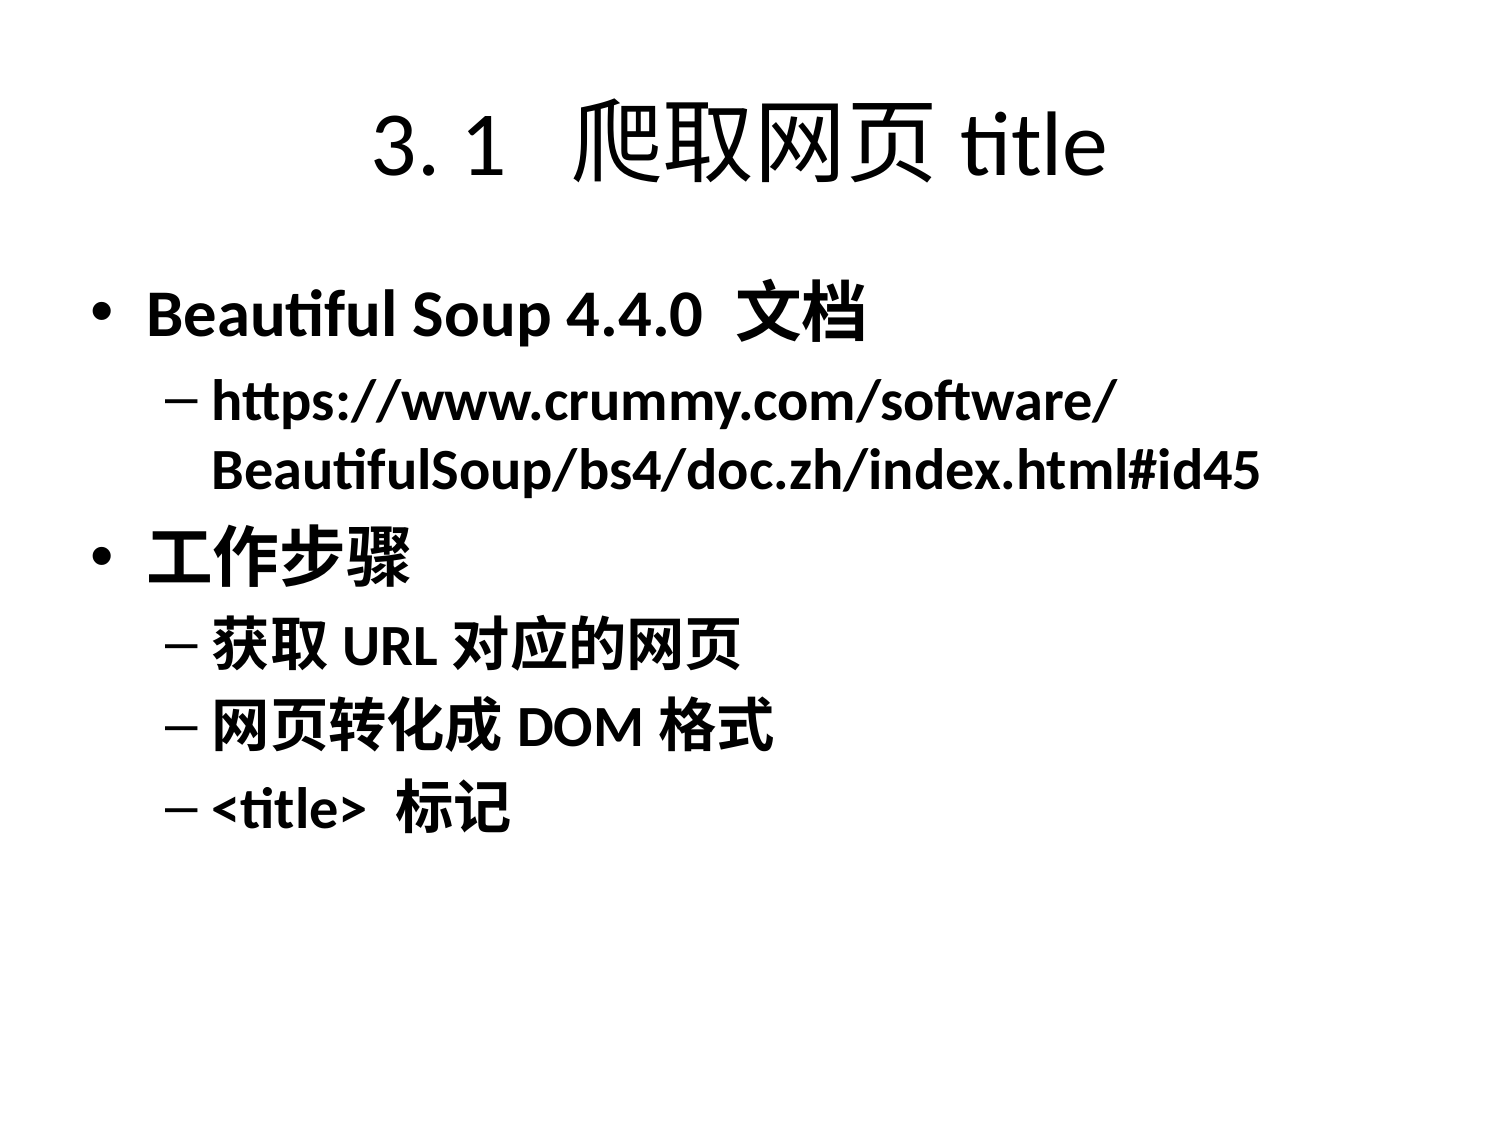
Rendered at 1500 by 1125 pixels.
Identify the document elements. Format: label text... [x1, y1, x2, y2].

title 3. 1 爬取网页title [75, 45, 1425, 233]
list Beautiful Soup 4.4.0 文档 https://www.crummy.com/software/BeautifulSoup/bs4/doc.zh/index.html#id45 工作步骤 获取URL对应的网页 网页转化成DOM格式 <title> 标记 [75, 262, 1425, 1005]
